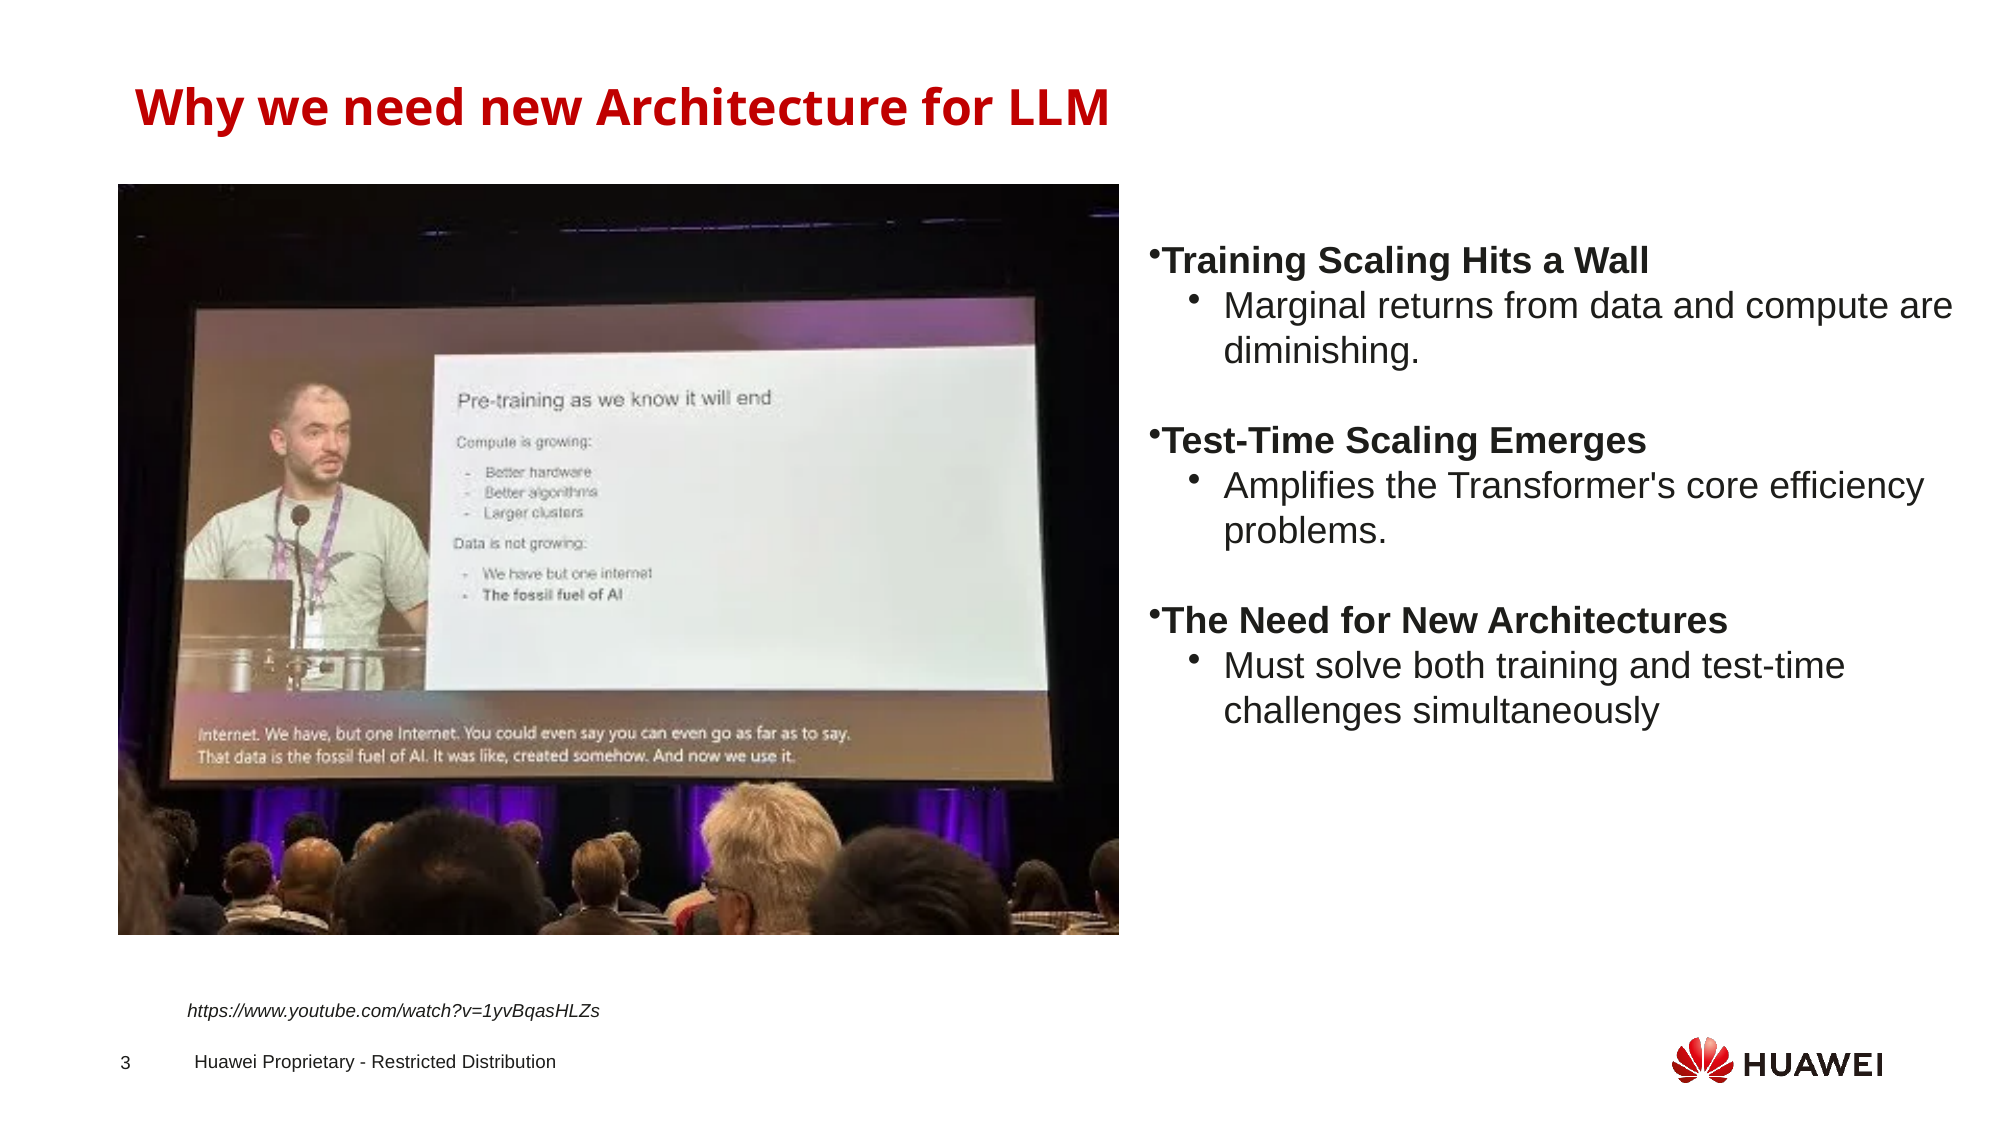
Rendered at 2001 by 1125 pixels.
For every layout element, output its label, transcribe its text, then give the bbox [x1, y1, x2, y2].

picture [118, 184, 1119, 935]
picture [1672, 1037, 1882, 1083]
text_box https://www.youtube.com/watch?v=1yvBqasHLZs [172, 991, 705, 1029]
text_box Training Scaling Hits a Wall Marginal returns from data and compute are diminishing. Test-Time Scaling Emerges Amplifies the Transformer's core efficiency problems. The Need for New Architectures Must solve both training and test-time challenges simultaneously [1133, 228, 1975, 784]
text_box Why we need new Architecture for LLM [133, 74, 1799, 135]
